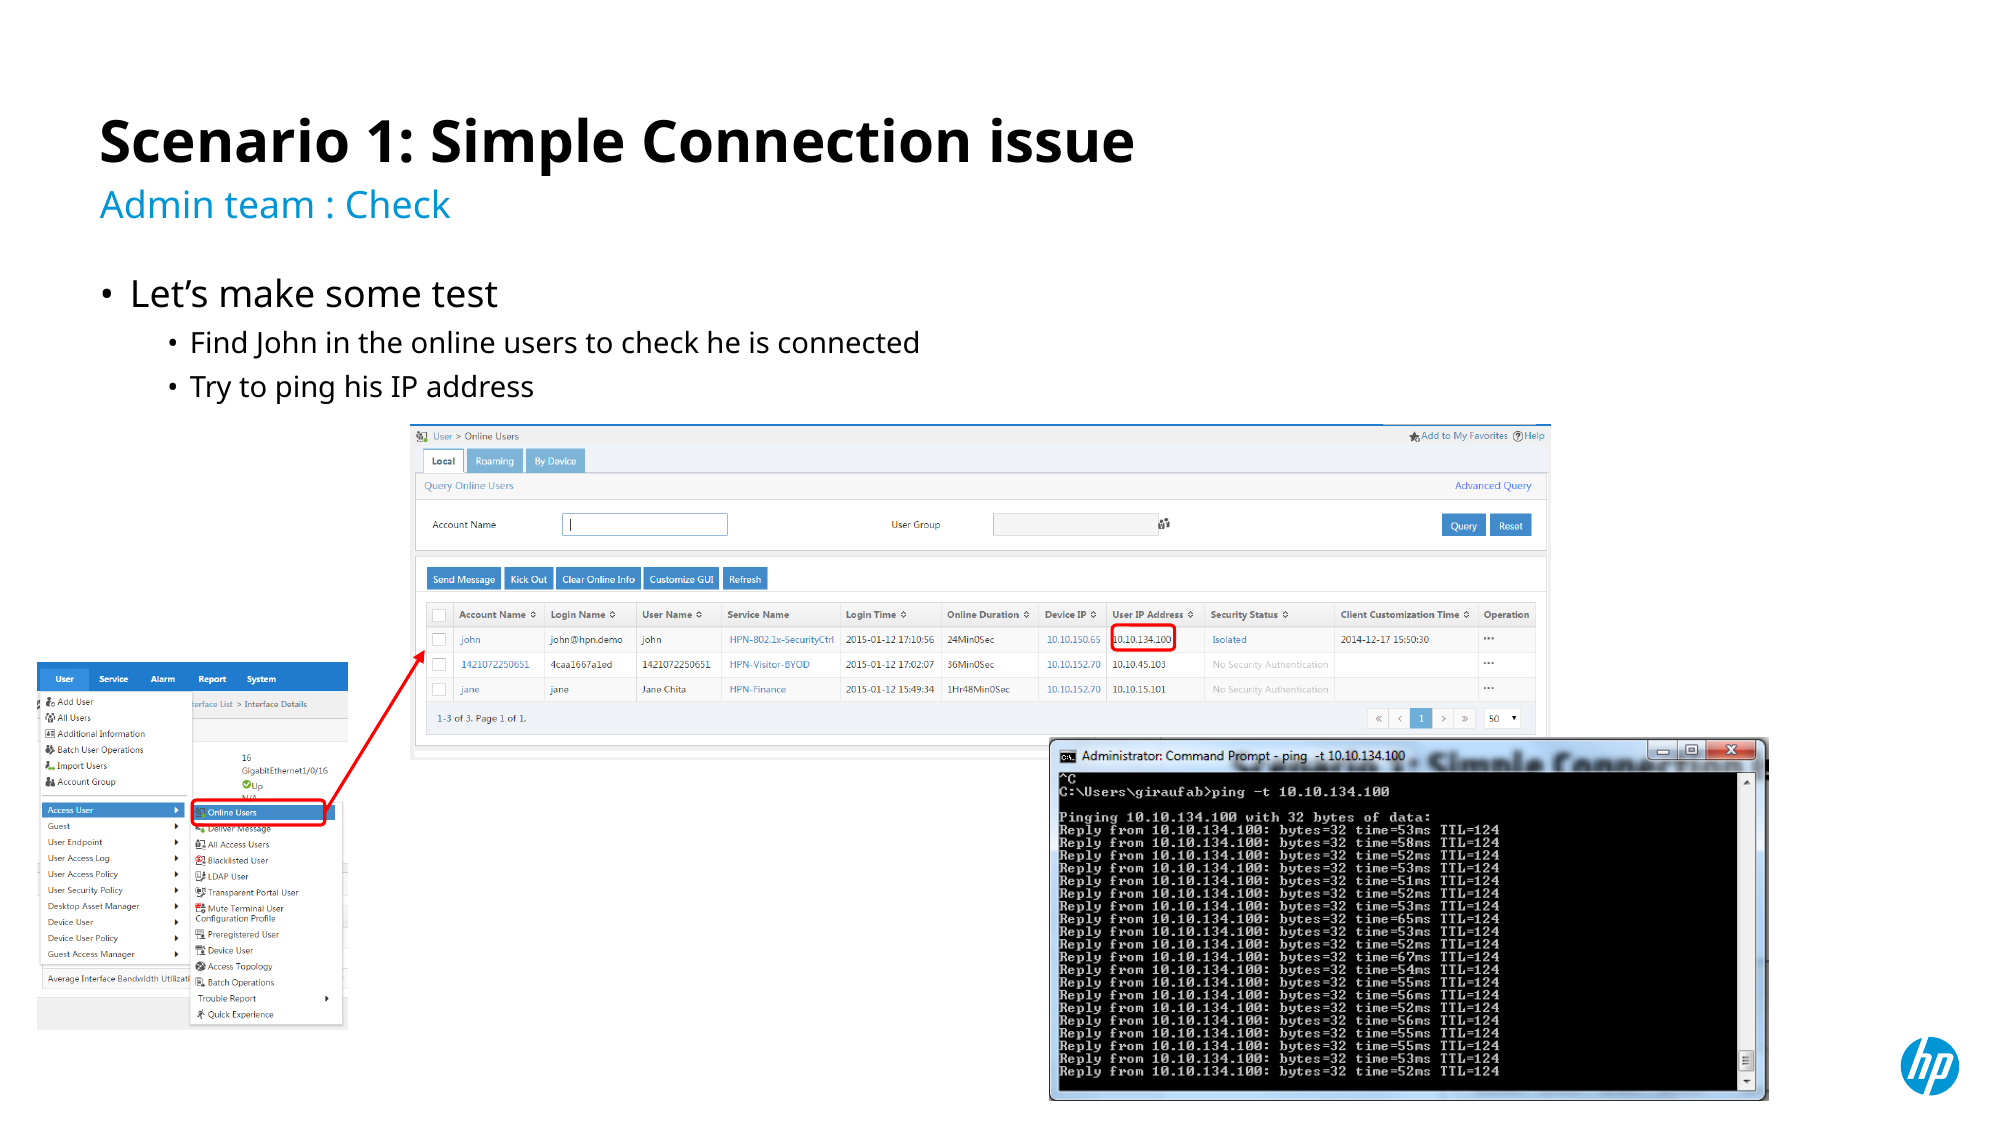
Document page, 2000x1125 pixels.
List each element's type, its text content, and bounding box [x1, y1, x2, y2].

picture [409, 424, 1769, 1102]
picture [36, 662, 348, 1030]
list Let’s make some test Find John in the online users to check he is connected Try to ping his IP address [99, 275, 1900, 1000]
list Admin team : Check [99, 186, 1900, 231]
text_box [324, 649, 425, 813]
title Scenario 1: Simple Connection issue [99, 50, 1900, 175]
